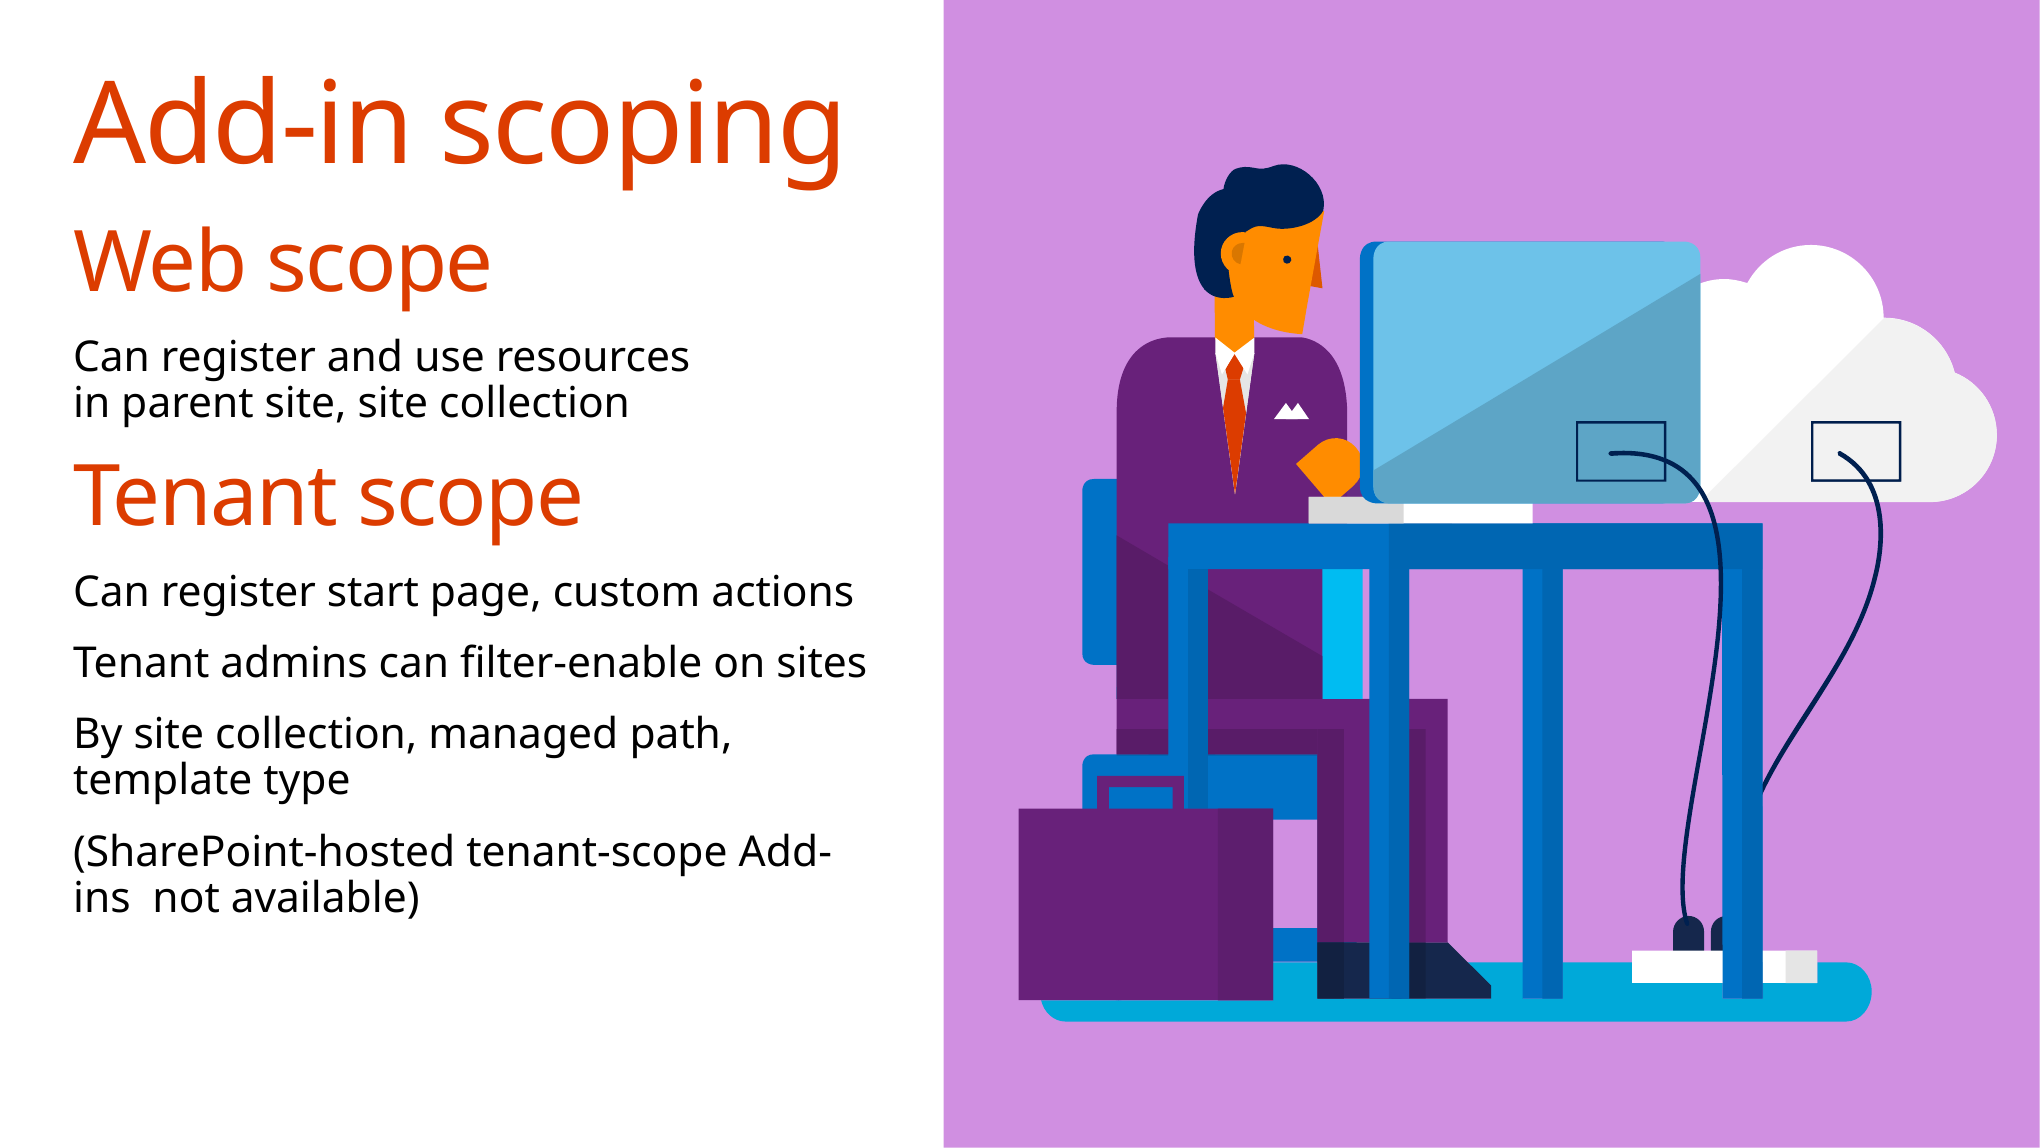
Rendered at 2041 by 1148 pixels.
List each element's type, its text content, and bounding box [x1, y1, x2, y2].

text_box Add-in scoping [49, 49, 790, 175]
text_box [790, 0, 2041, 1148]
list Web scope Can register and use resources in parent site, site collection Tenant scope Can register start page, custom actions Tenant admins can filter-enable on sites By site collection, managed path, template type (SharePoint-hosted tenant-scope Add-ins not available) [42, 193, 790, 1093]
